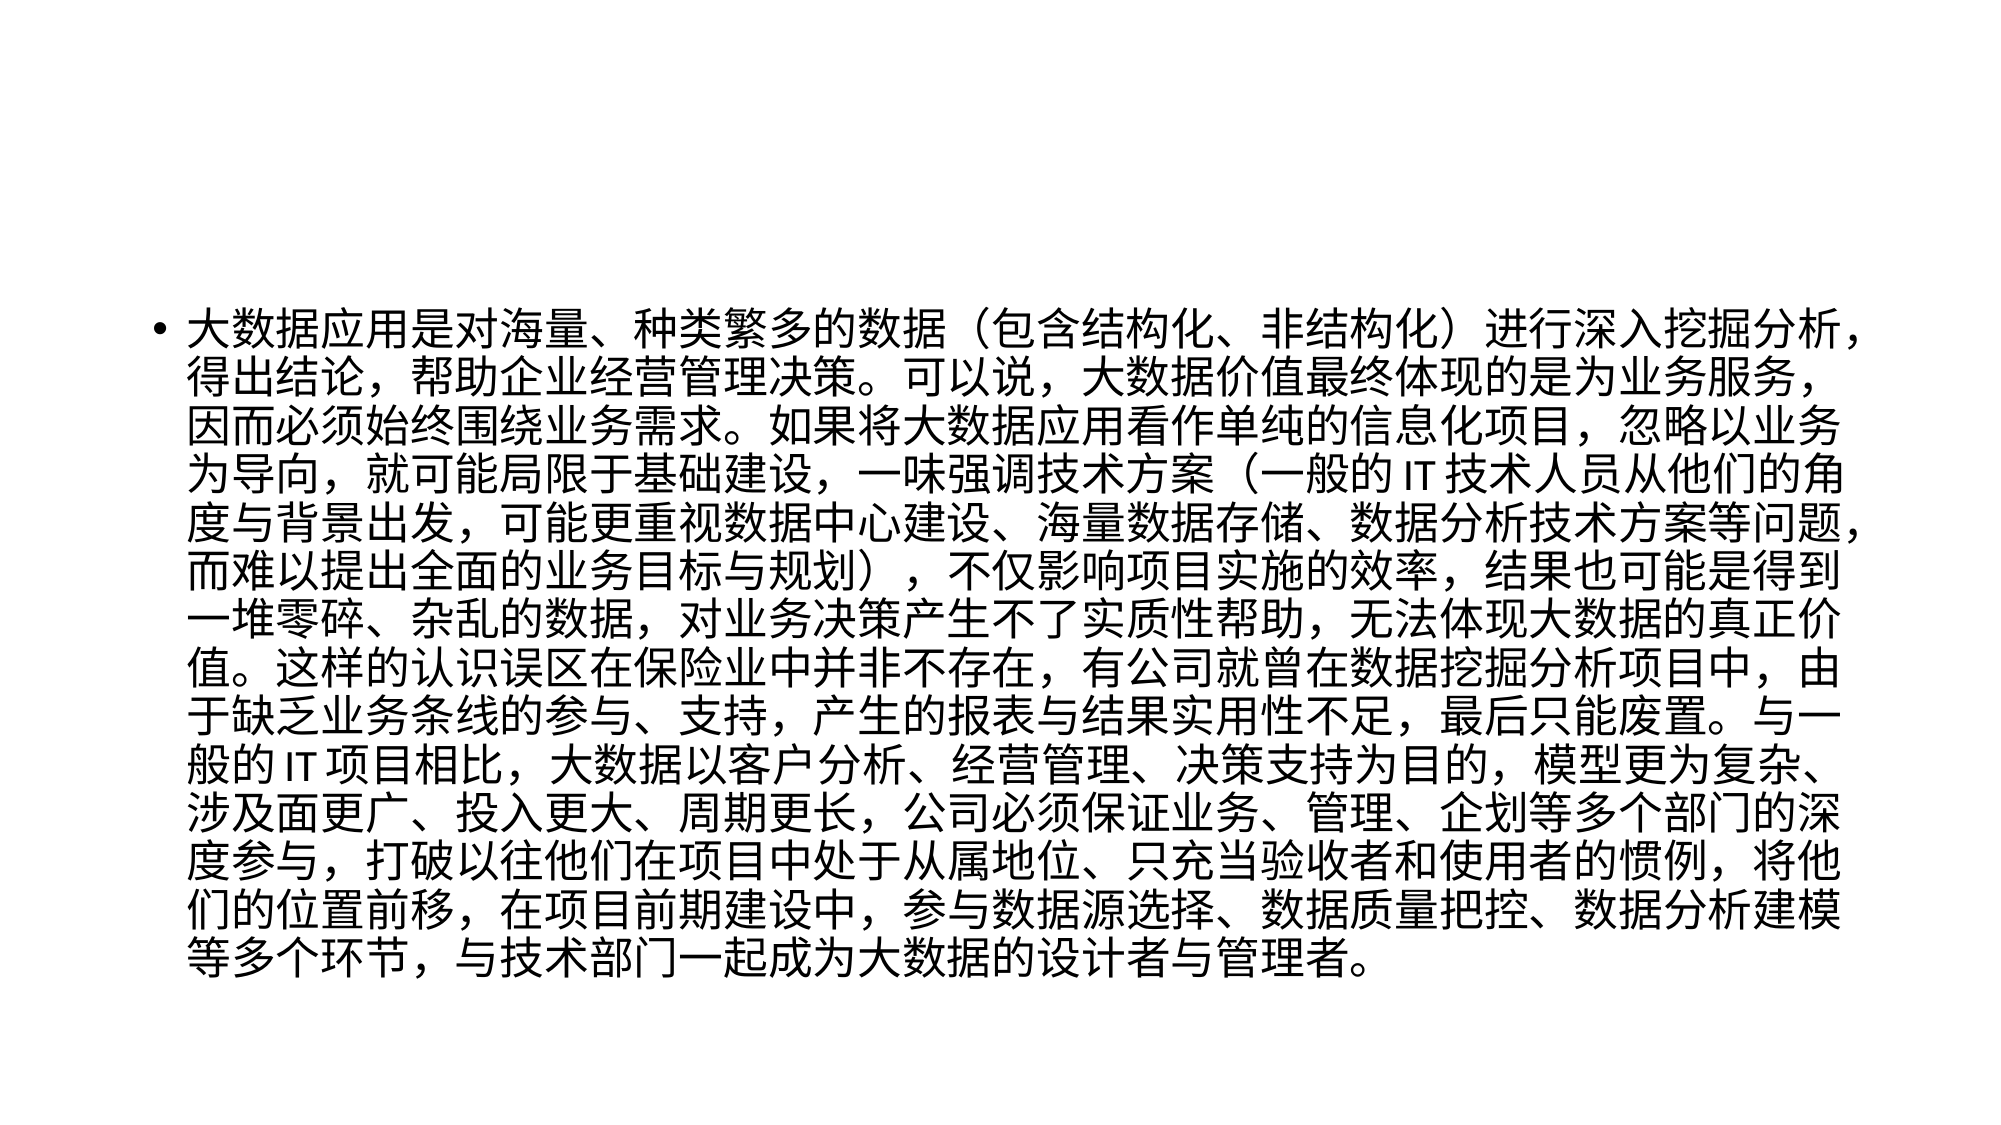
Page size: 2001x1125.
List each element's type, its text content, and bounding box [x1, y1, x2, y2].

list 大数据应用是对海量、种类繁多的数据（包含结构化、非结构化）进行深入挖掘分析，得出结论，帮助企业经营管理决策。可以说，大数据价值最终体现的是为业务服务，因而必须始终围绕业务需求。如果将大数据应用看作单纯的信息化项目，忽略以业务为导向，就可能局限于基础建设，一味强调技术方案（一般的IT技术人员从他们的角度与背景出发，可能更重视数据中心建设、海量数据存储、数据分析技术方案等问题，而难以提出全面的业务目标与规划），不仅影响项目实施的效率，结果也可能是得到一堆零碎、杂乱的数据，对业务决策产生不了实质性帮助，无法体现大数据的真正价值。这样的认识误区在保险业中并非不存在，有公司就曾在数据挖掘分析项目中，由于缺乏业务条线的参与、支持，产生的报表与结果实用性不足，最后只能废置。与一般的IT项目相比，大数据以客户分析、经营管理、决策支持为目的，模型更为复杂、涉及面更广、投入更大、周期更长，公司必须保证业务、管理、企划等多个部门的深度参与，打破以往他们在项目中处于从属地位、只充当验收者和使用者的惯例，将他们的位置前移，在项目前期建设中，参与数据源选择、数据质量把控、数据分析建模等多个环节，与技术部门一起成为大数据的设计者与管理者。 [137, 299, 1863, 1014]
